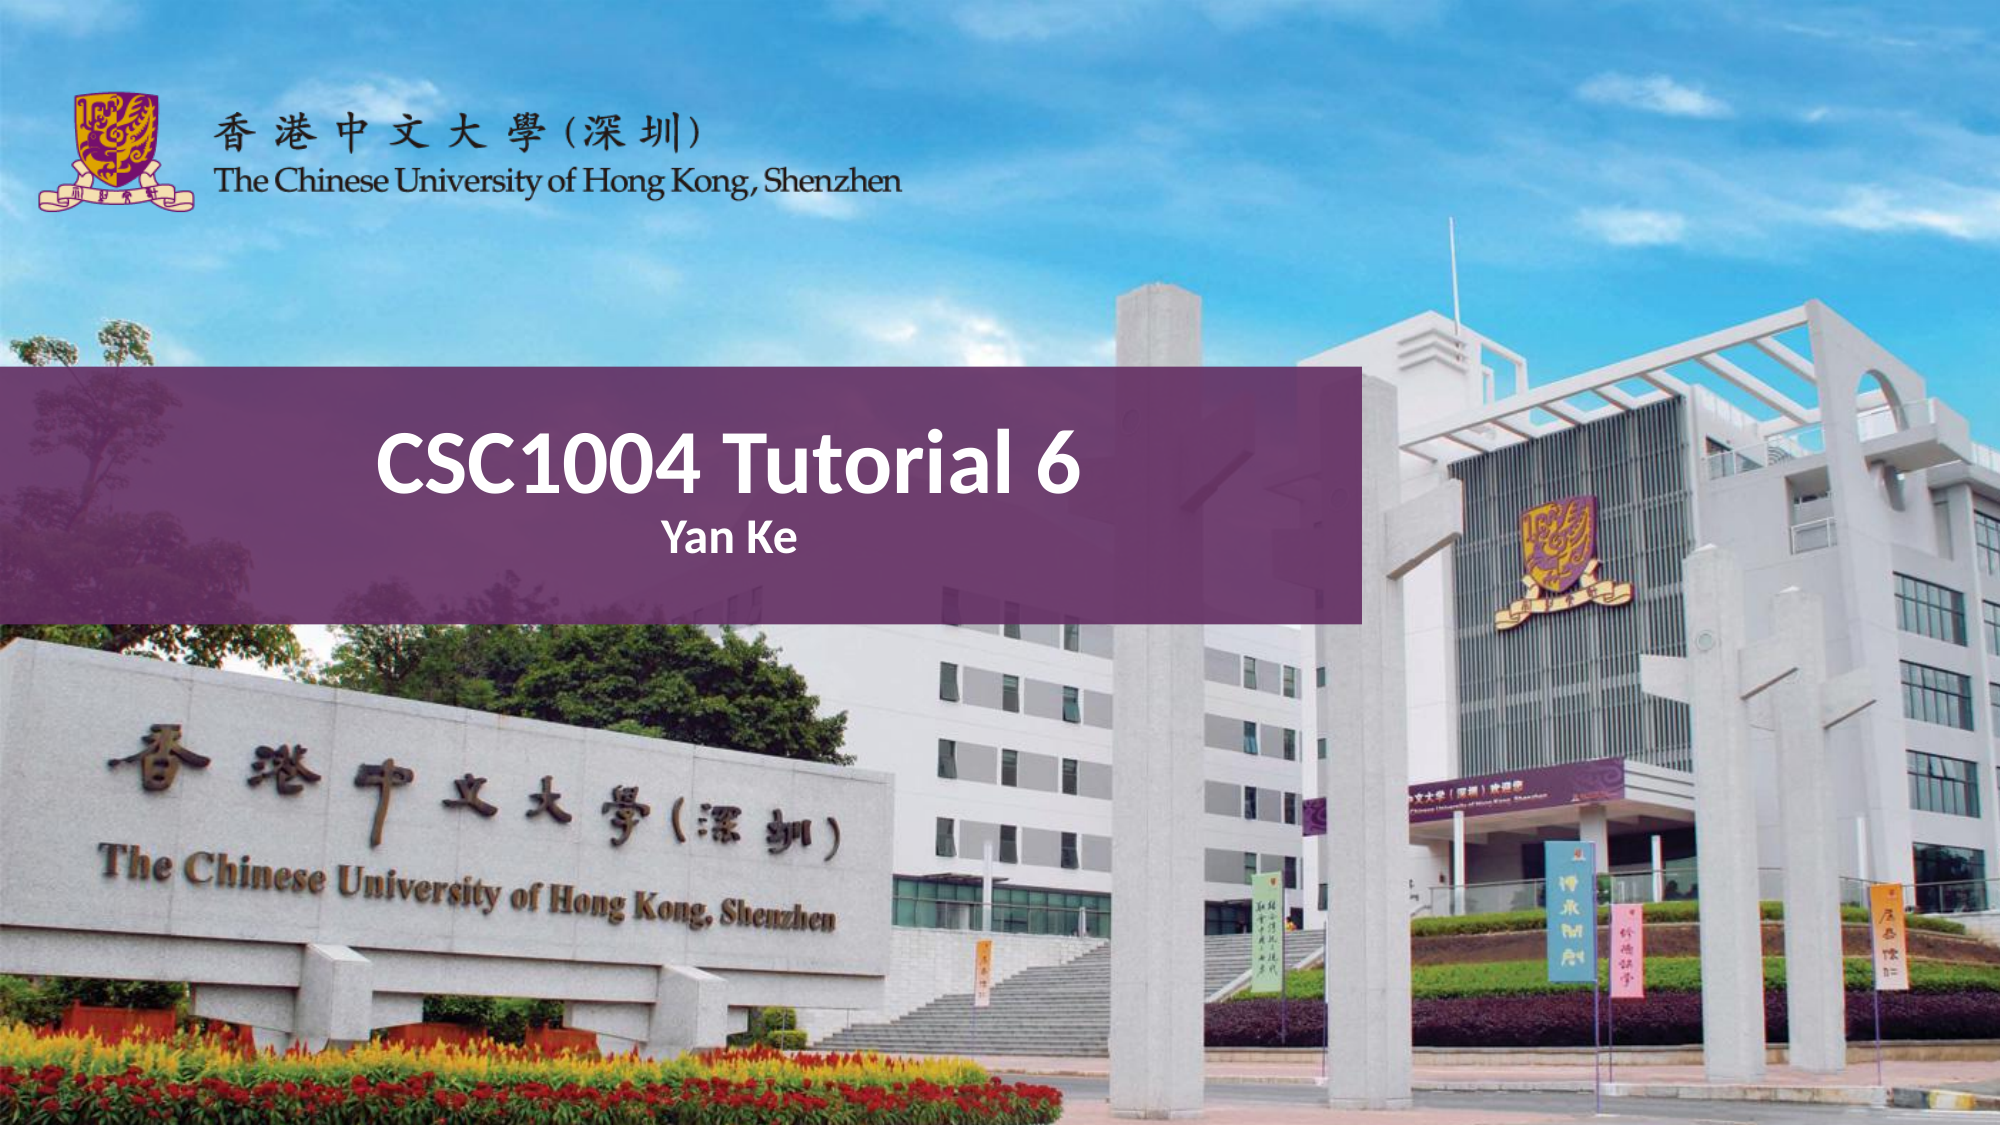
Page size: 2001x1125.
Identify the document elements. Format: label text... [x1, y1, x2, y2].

title CSC1004 Tutorial 6 Yan Ke [97, 383, 1362, 608]
picture [0, 0, 2000, 1125]
